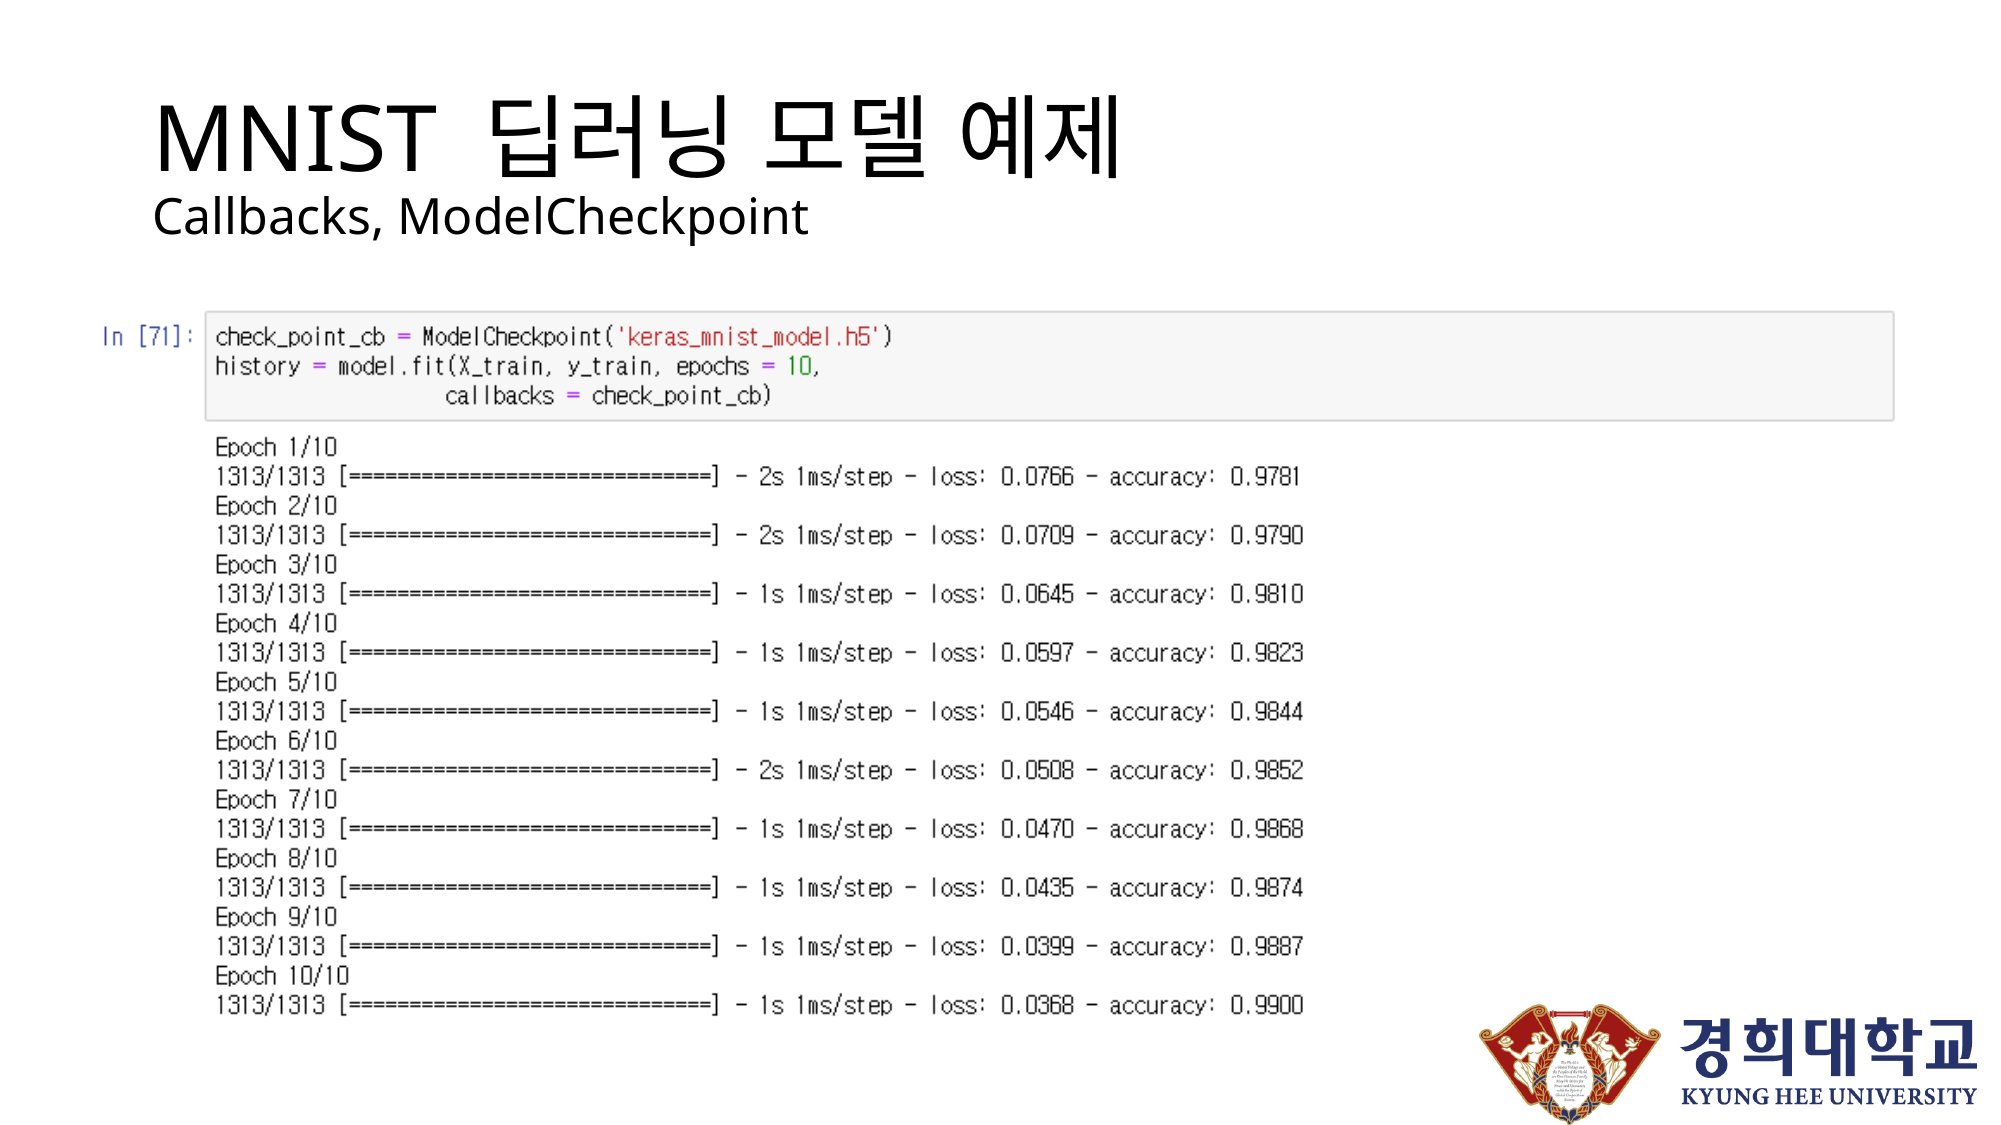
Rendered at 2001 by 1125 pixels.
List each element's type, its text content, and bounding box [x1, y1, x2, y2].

picture [1479, 1004, 1977, 1125]
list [86, 294, 1914, 1042]
title MNIST 딥러닝 모델 예제 Callbacks, ModelCheckpoint [137, 59, 1863, 278]
